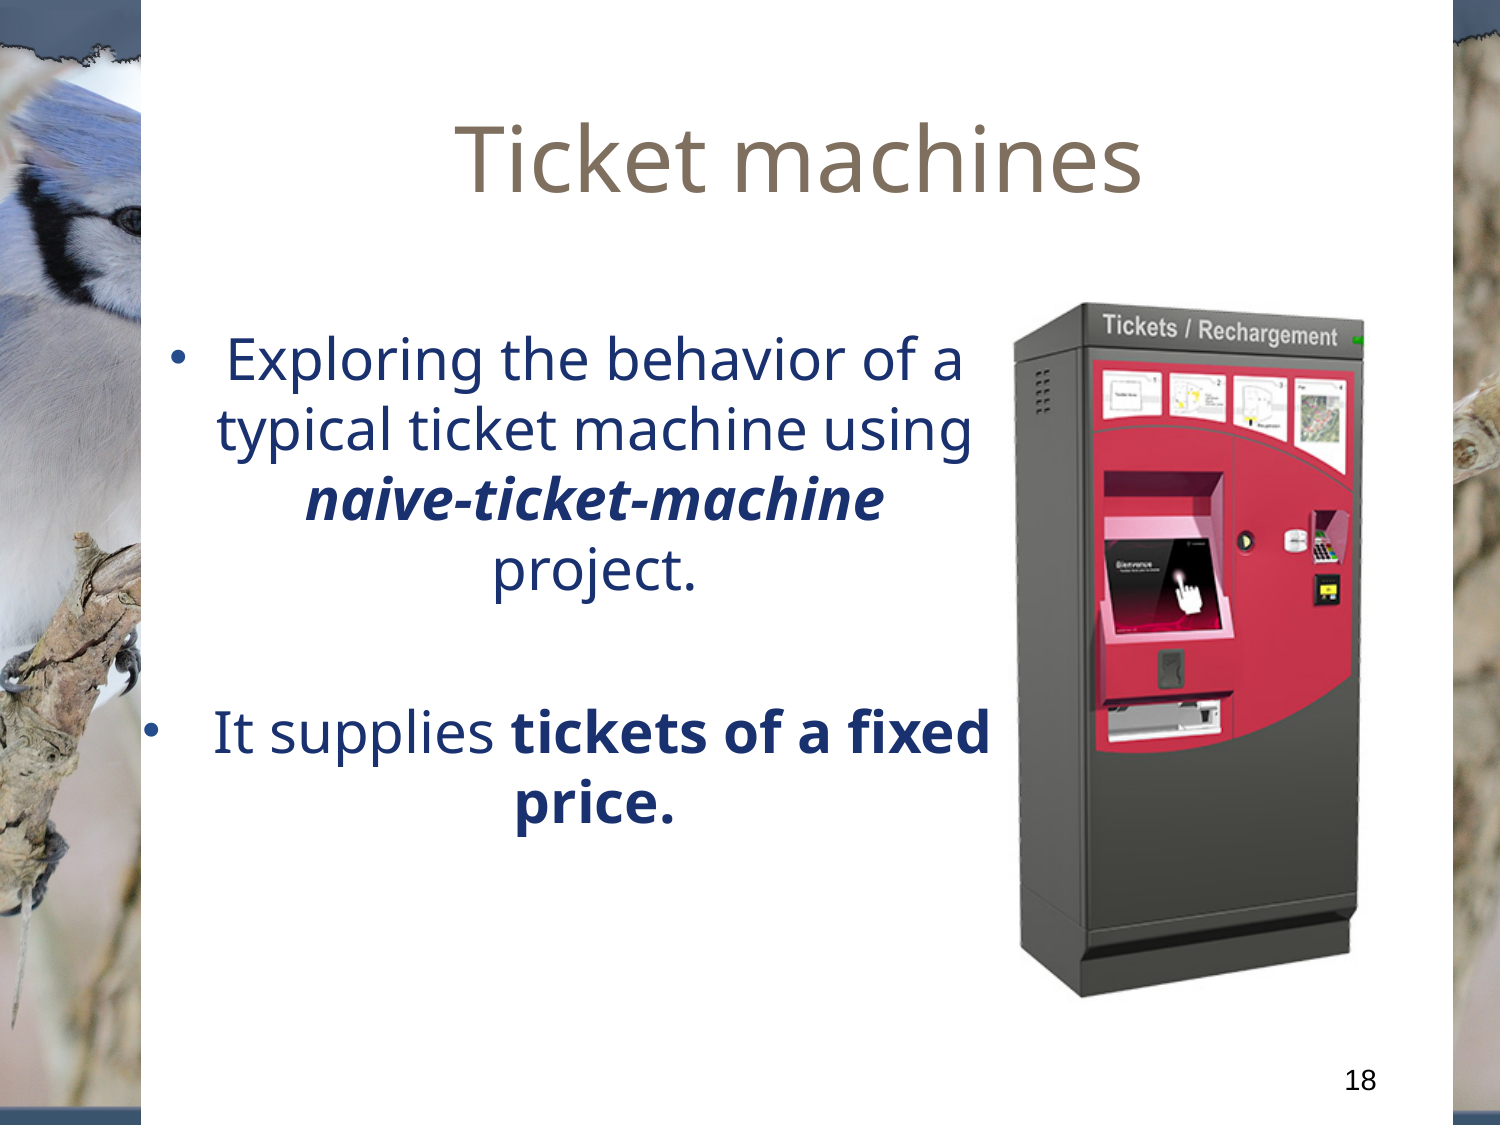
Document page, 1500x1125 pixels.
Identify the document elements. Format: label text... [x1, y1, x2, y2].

title Ticket machines [162, 62, 1438, 250]
text_box Exploring the behavior of a typical ticket machine using naive-ticket-machine project. It supplies tickets of a fixed price. [123, 314, 921, 843]
picture [926, 290, 1450, 1010]
picture [0, 0, 141, 1125]
picture [1453, 0, 1500, 1125]
